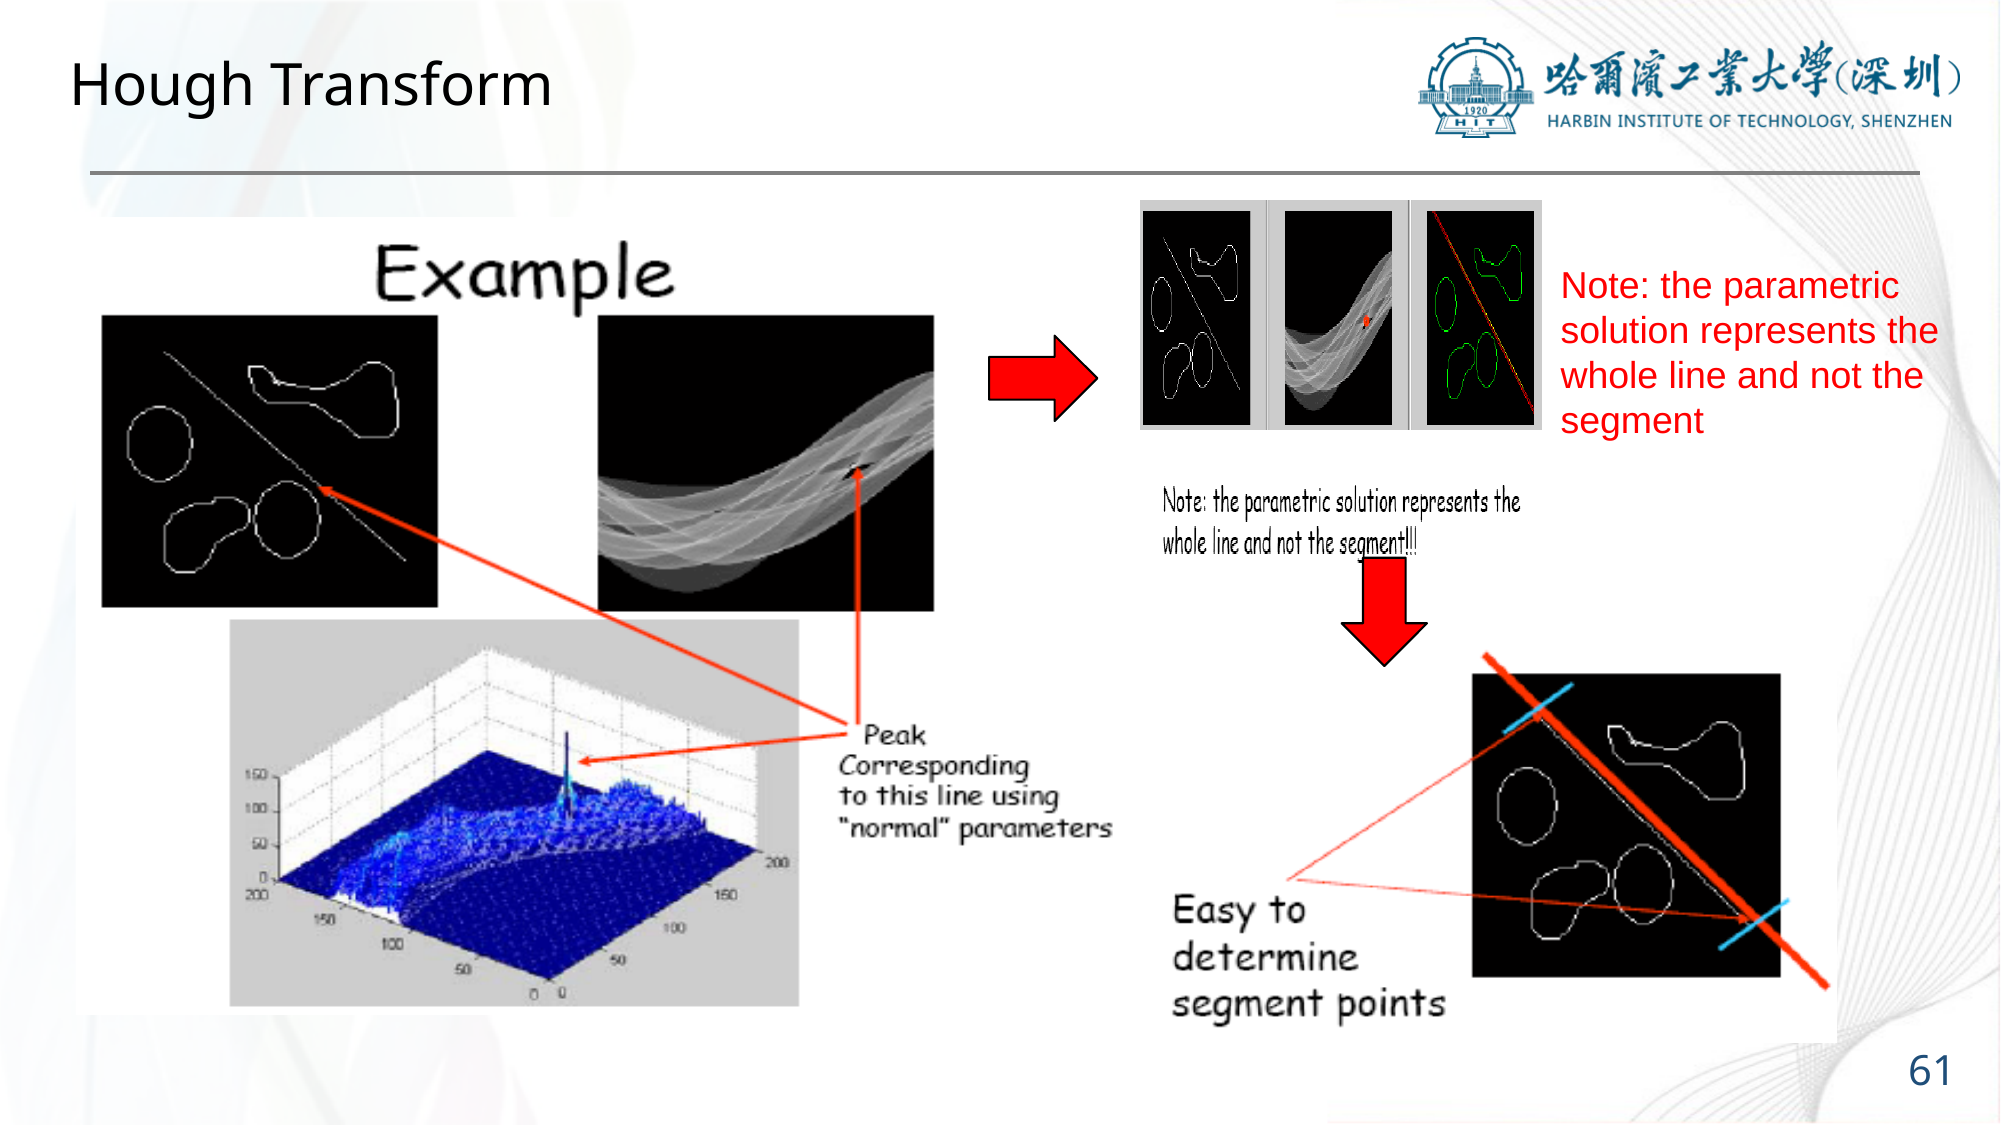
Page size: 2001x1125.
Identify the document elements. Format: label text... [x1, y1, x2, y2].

slide_number 61 [1521, 1042, 1972, 1103]
title Hough Transform [54, 0, 1385, 174]
picture [0, 0, 2001, 1125]
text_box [1157, 557, 1837, 1043]
text_box Note: the parametric solution represents the whole line and not the segment [1546, 253, 1972, 449]
